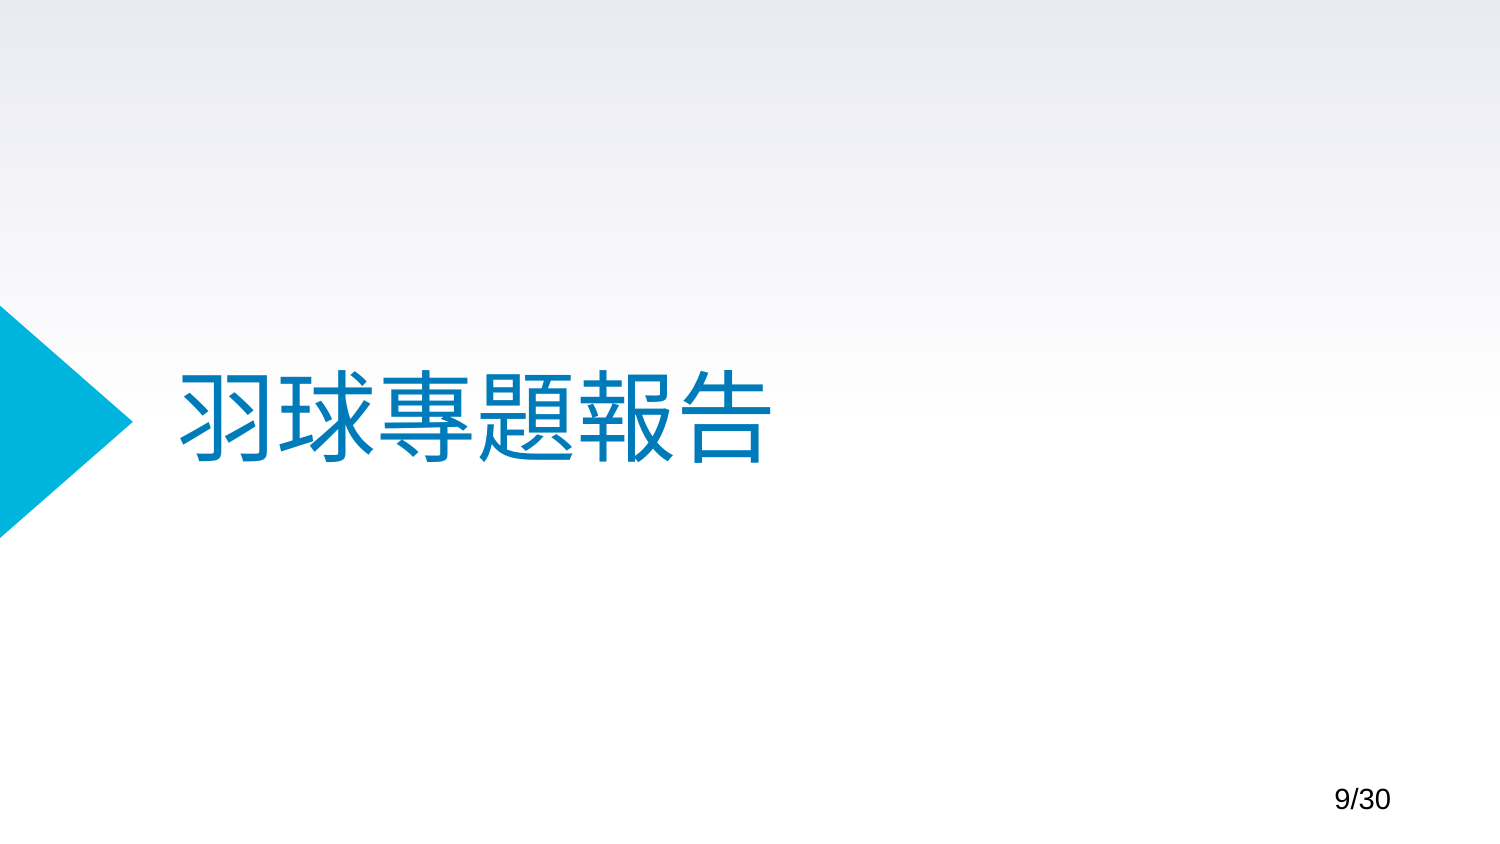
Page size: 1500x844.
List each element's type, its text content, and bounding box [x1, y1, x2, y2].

text_box 9/30 [1319, 772, 1461, 823]
title 羽球專題報告 [176, 305, 991, 538]
